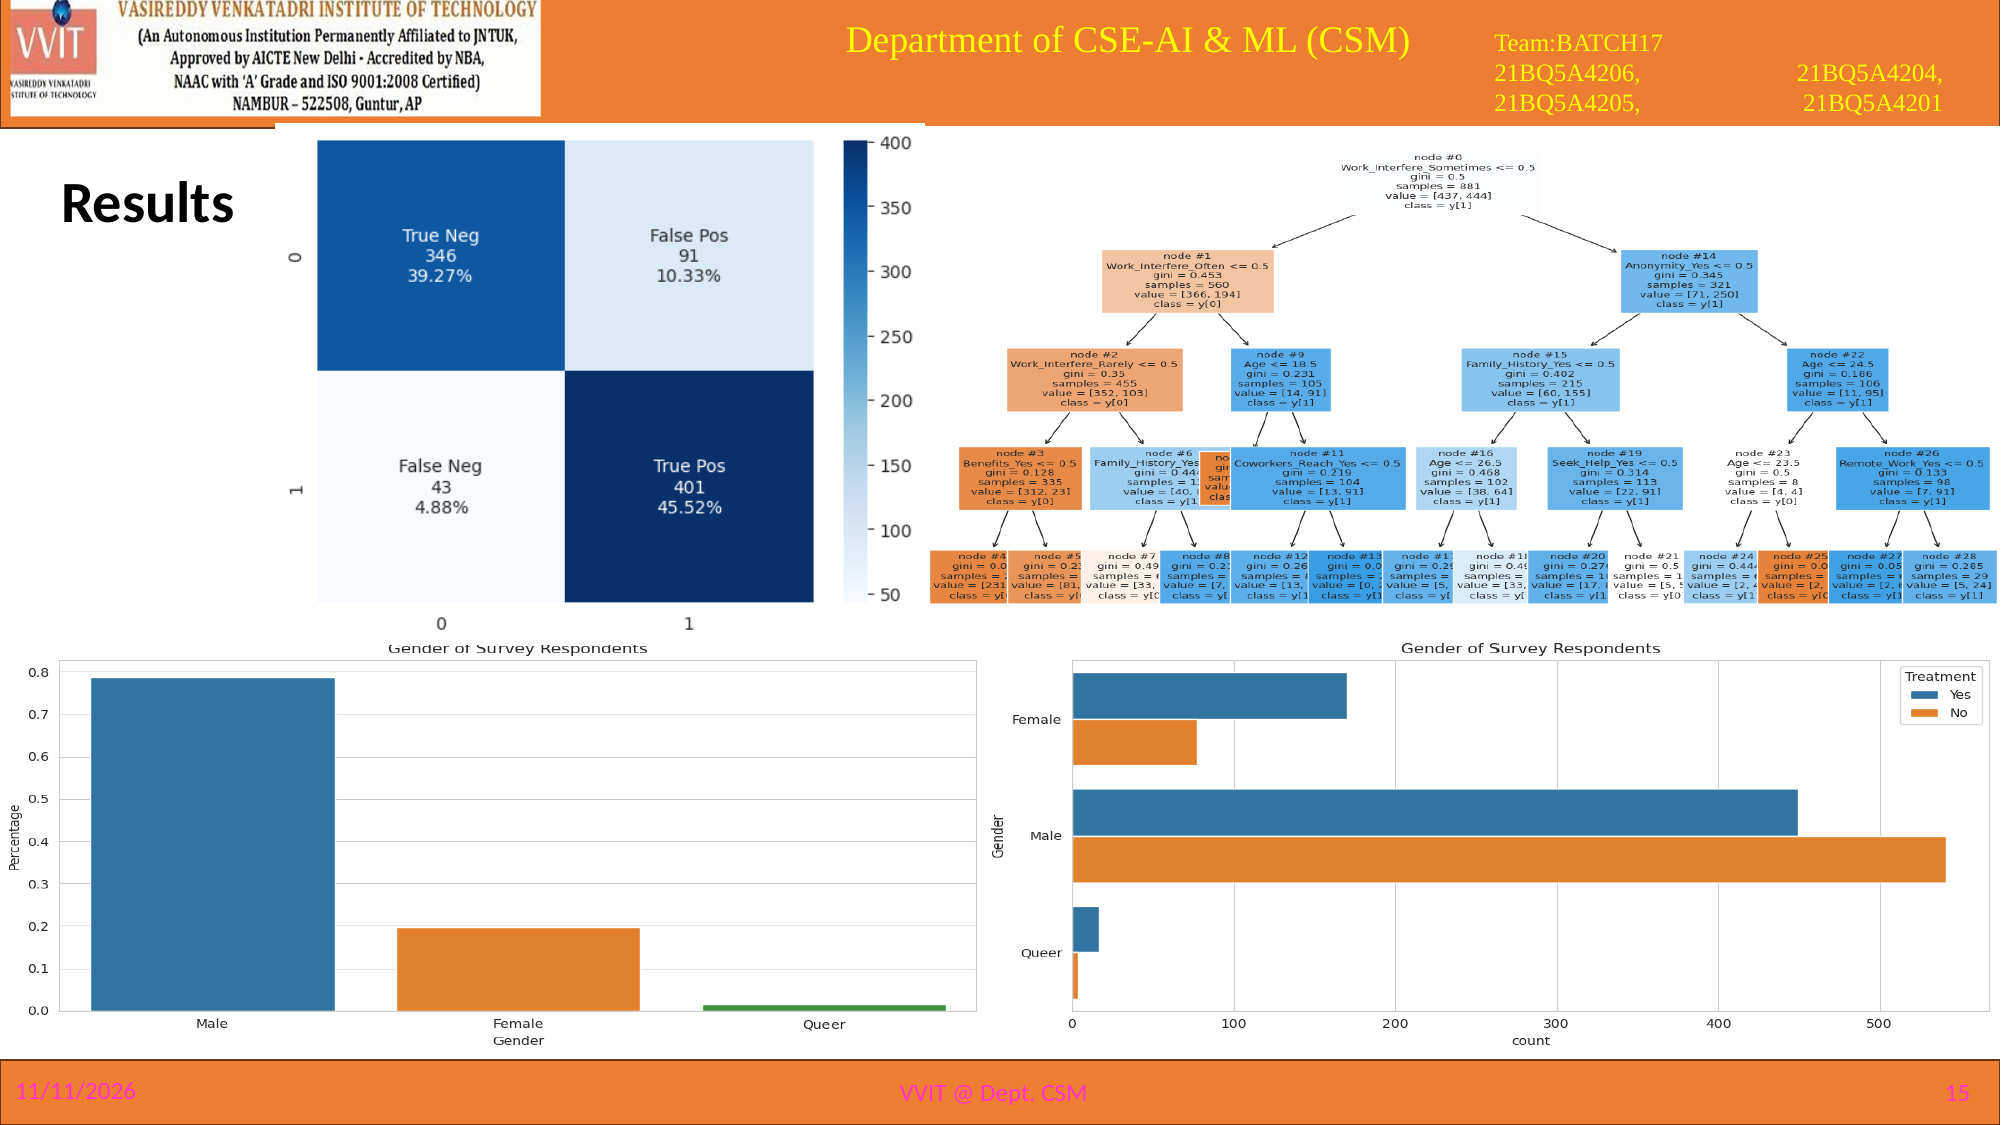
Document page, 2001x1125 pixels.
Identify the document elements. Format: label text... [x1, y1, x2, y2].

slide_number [0, 1059, 164, 1120]
footer VVIT @ Dept. CSM [656, 1061, 1331, 1122]
text_box Department of CSE-AI & ML (CSM) [0, 0, 2000, 129]
text_box Team:BATCH17 21BQ5A4206, 21BQ5A4204, 21BQ5A4205, 21BQ5A4201 [1479, 19, 1990, 124]
picture [0, 123, 2000, 1057]
text_box Results [46, 156, 275, 242]
text_box [0, 1059, 2000, 1125]
slide_number 15 [1884, 1062, 1986, 1120]
picture [10, 0, 541, 117]
